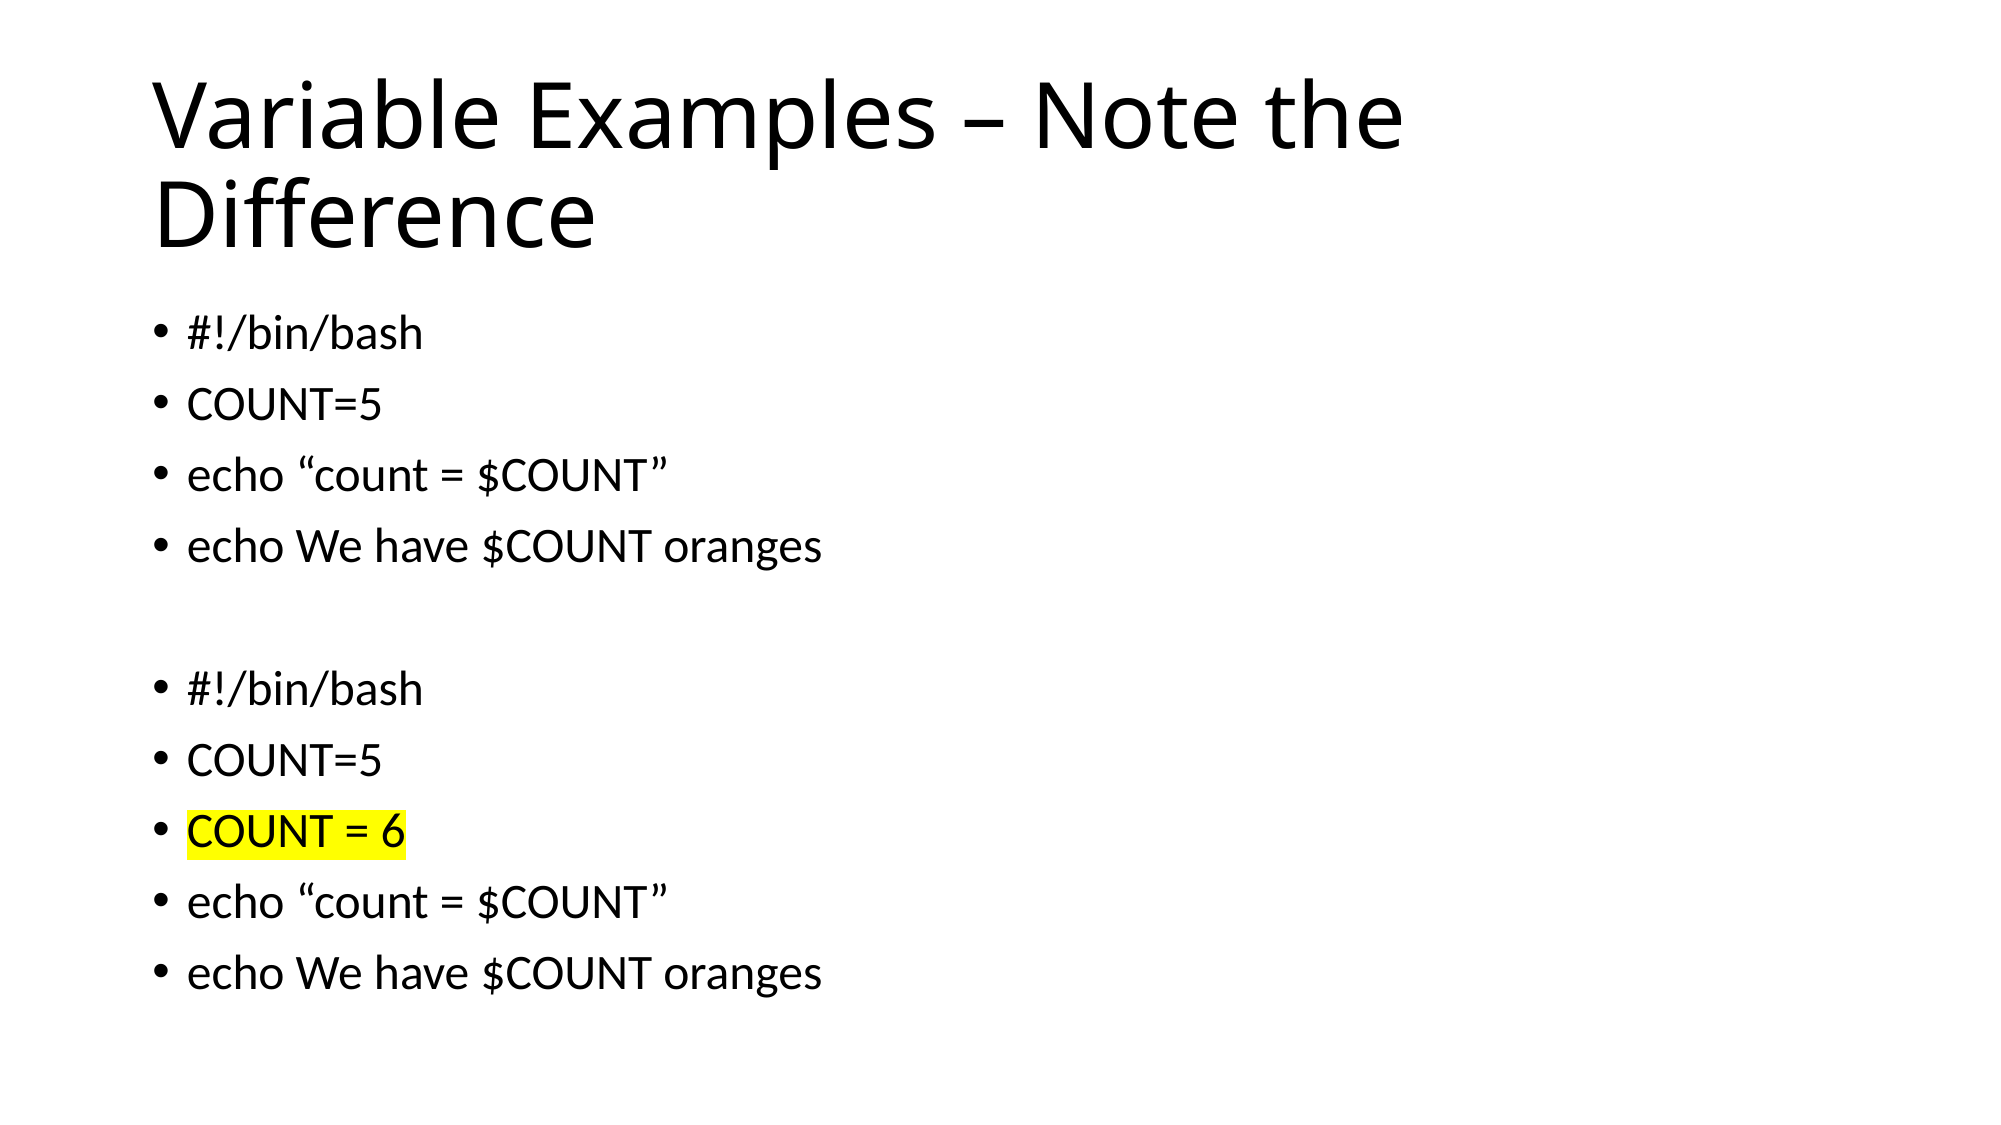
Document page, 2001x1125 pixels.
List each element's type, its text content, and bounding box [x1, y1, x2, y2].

list #!/bin/bash COUNT=5 echo “count = $COUNT” echo We have $COUNT oranges #!/bin/bash COUNT=5 COUNT = 6 echo “count = $COUNT” echo We have $COUNT oranges [137, 299, 1863, 1014]
title Variable Examples – Note the Difference [137, 59, 1863, 278]
